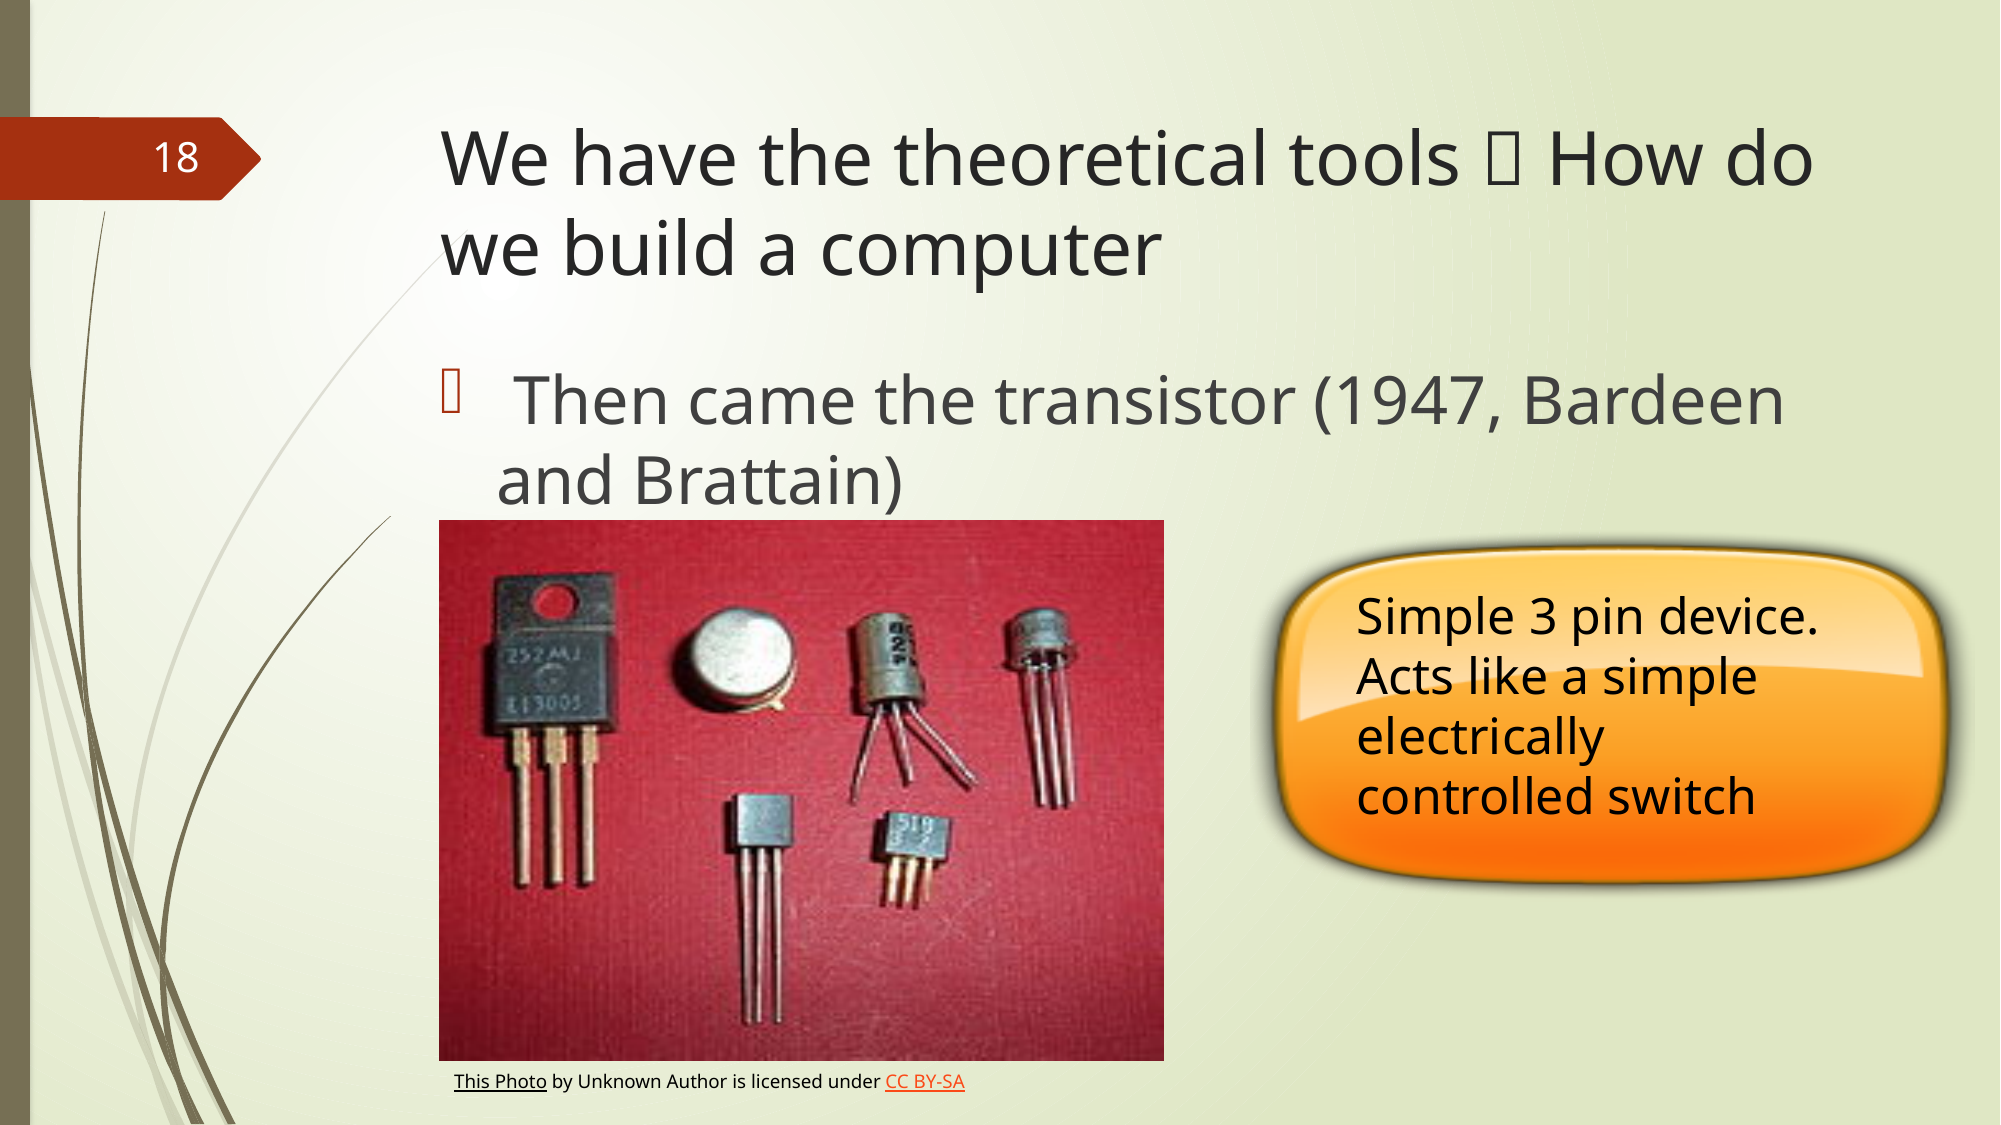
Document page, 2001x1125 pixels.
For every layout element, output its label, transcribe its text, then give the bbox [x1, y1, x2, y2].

list Then came the transistor (1947, Bardeen and Brattain) [424, 350, 1888, 578]
text_box This Photo by Unknown Author is licensed under CC BY-SA [439, 1067, 1164, 1103]
slide_number 18 [87, 129, 216, 190]
picture [439, 520, 1164, 1061]
picture [1250, 520, 1975, 912]
title We have the theoretical tools  How do we build a computer [425, 102, 1888, 313]
